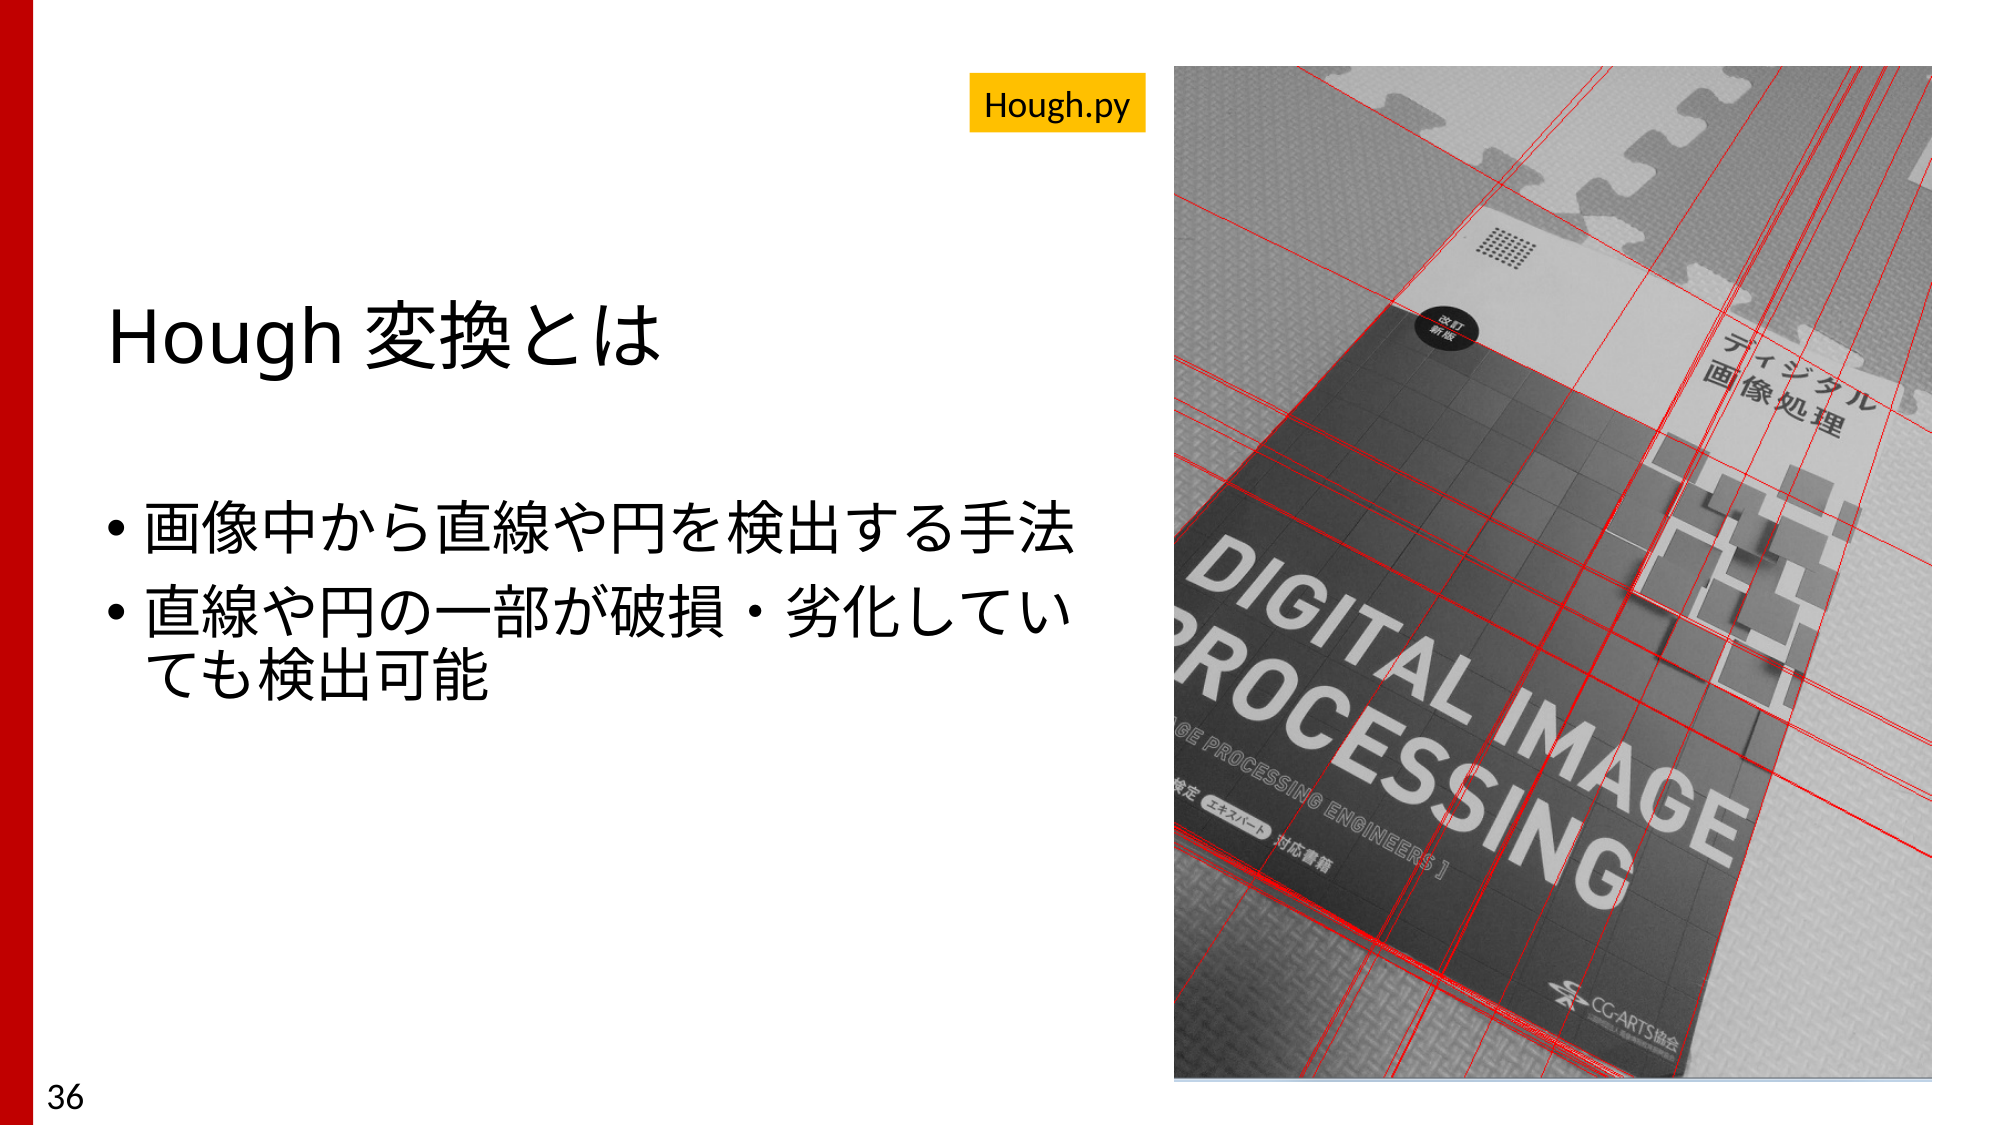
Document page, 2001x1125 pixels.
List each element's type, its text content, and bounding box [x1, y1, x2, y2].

text_box Hough.py [969, 72, 1146, 133]
list 画像中から直線や円を検出する手法 直線や円の一部が破損・劣化していても検出可能 [90, 491, 1102, 886]
title Hough変換とは [90, 278, 1127, 400]
picture [1174, 66, 1932, 1082]
slide_number 36 [31, 1064, 482, 1125]
